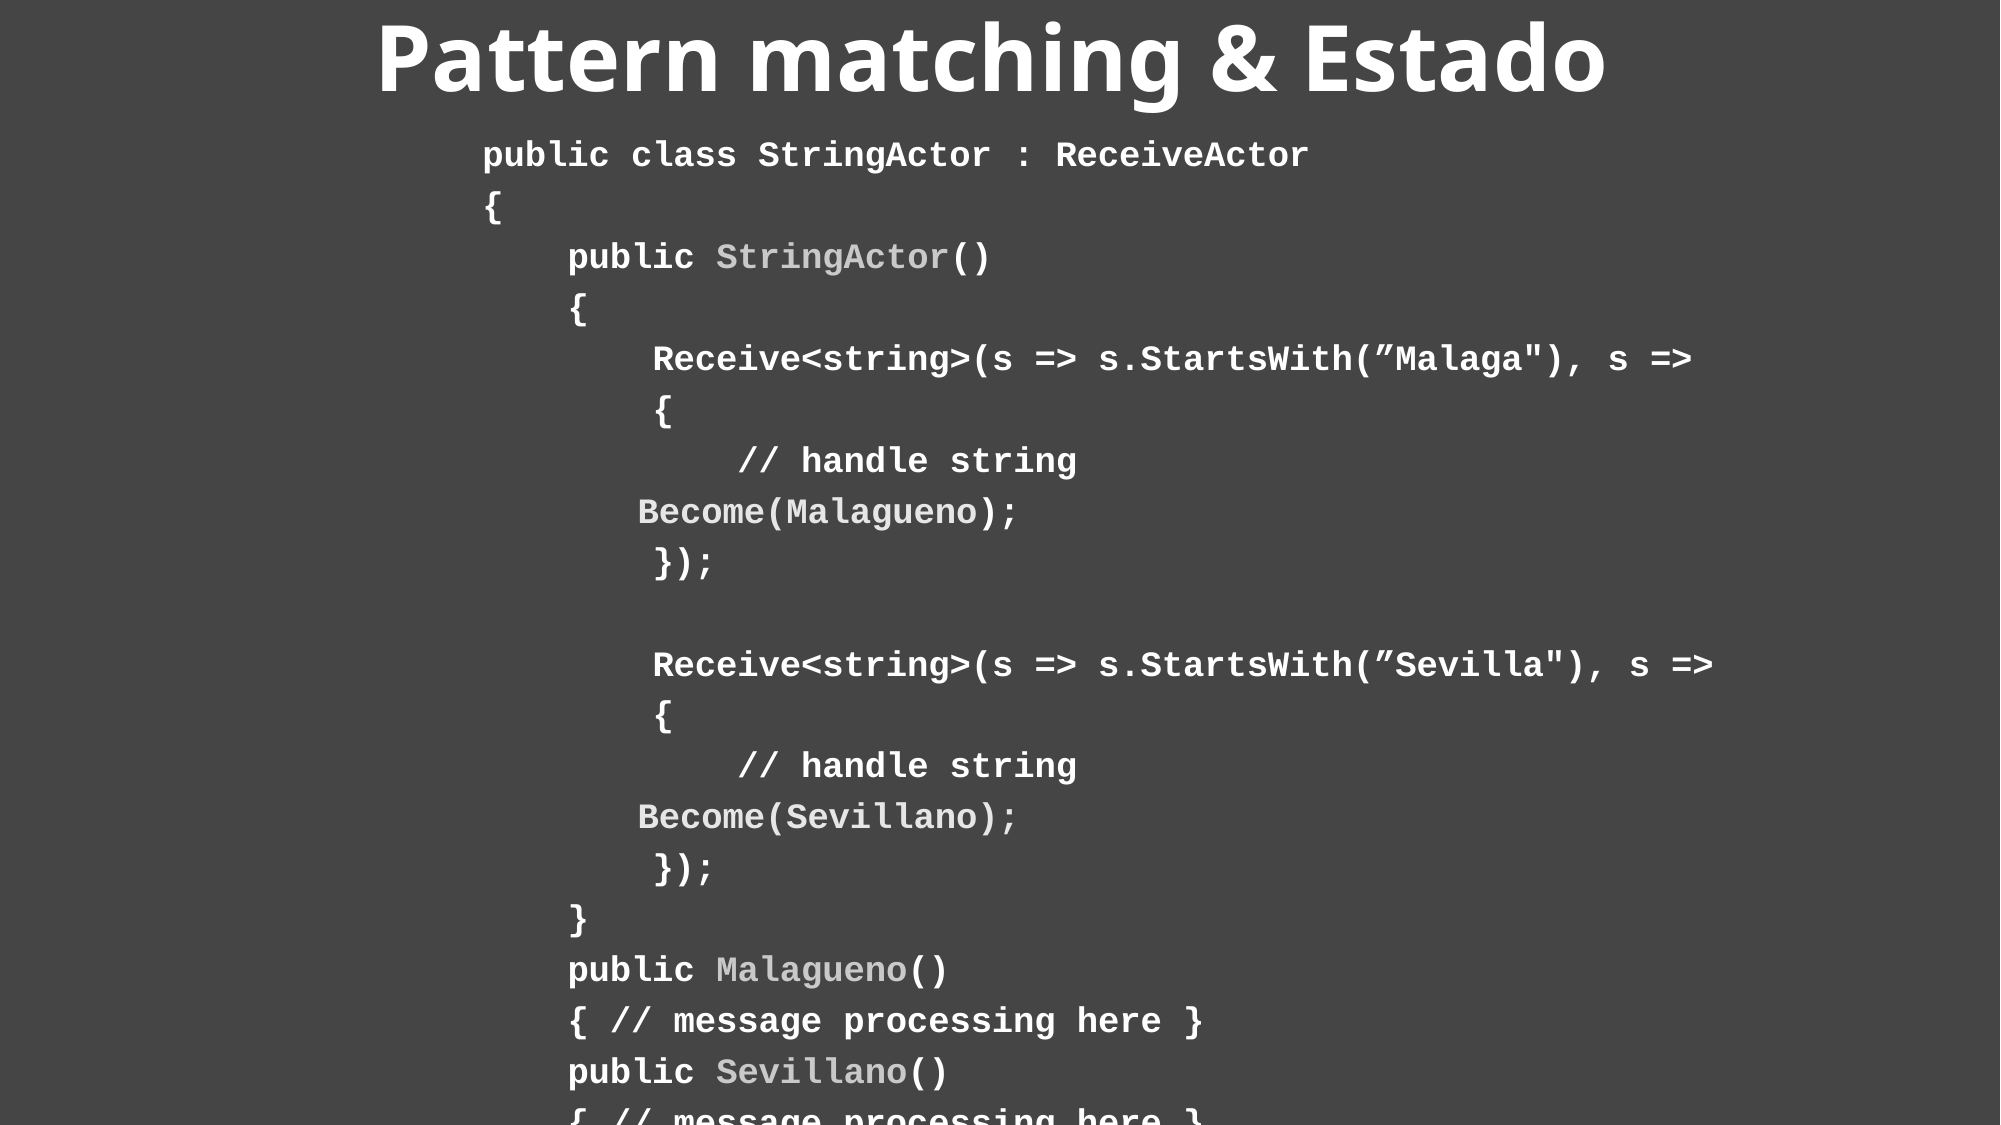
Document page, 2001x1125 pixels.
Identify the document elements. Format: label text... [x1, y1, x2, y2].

list public class StringActor : ReceiveActor { public StringActor() { Receive<string>(s => s.StartsWith(”Malaga"), s => { // handle string Become(Malagueno); }); Receive<string>(s => s.StartsWith(”Sevilla"), s => { // handle string Become(Sevillano); }); } public Malagueno() { // message processing here } public Sevillano() { // message processing here } } [467, 128, 1874, 1125]
title Pattern matching & Estado [129, 0, 1855, 171]
